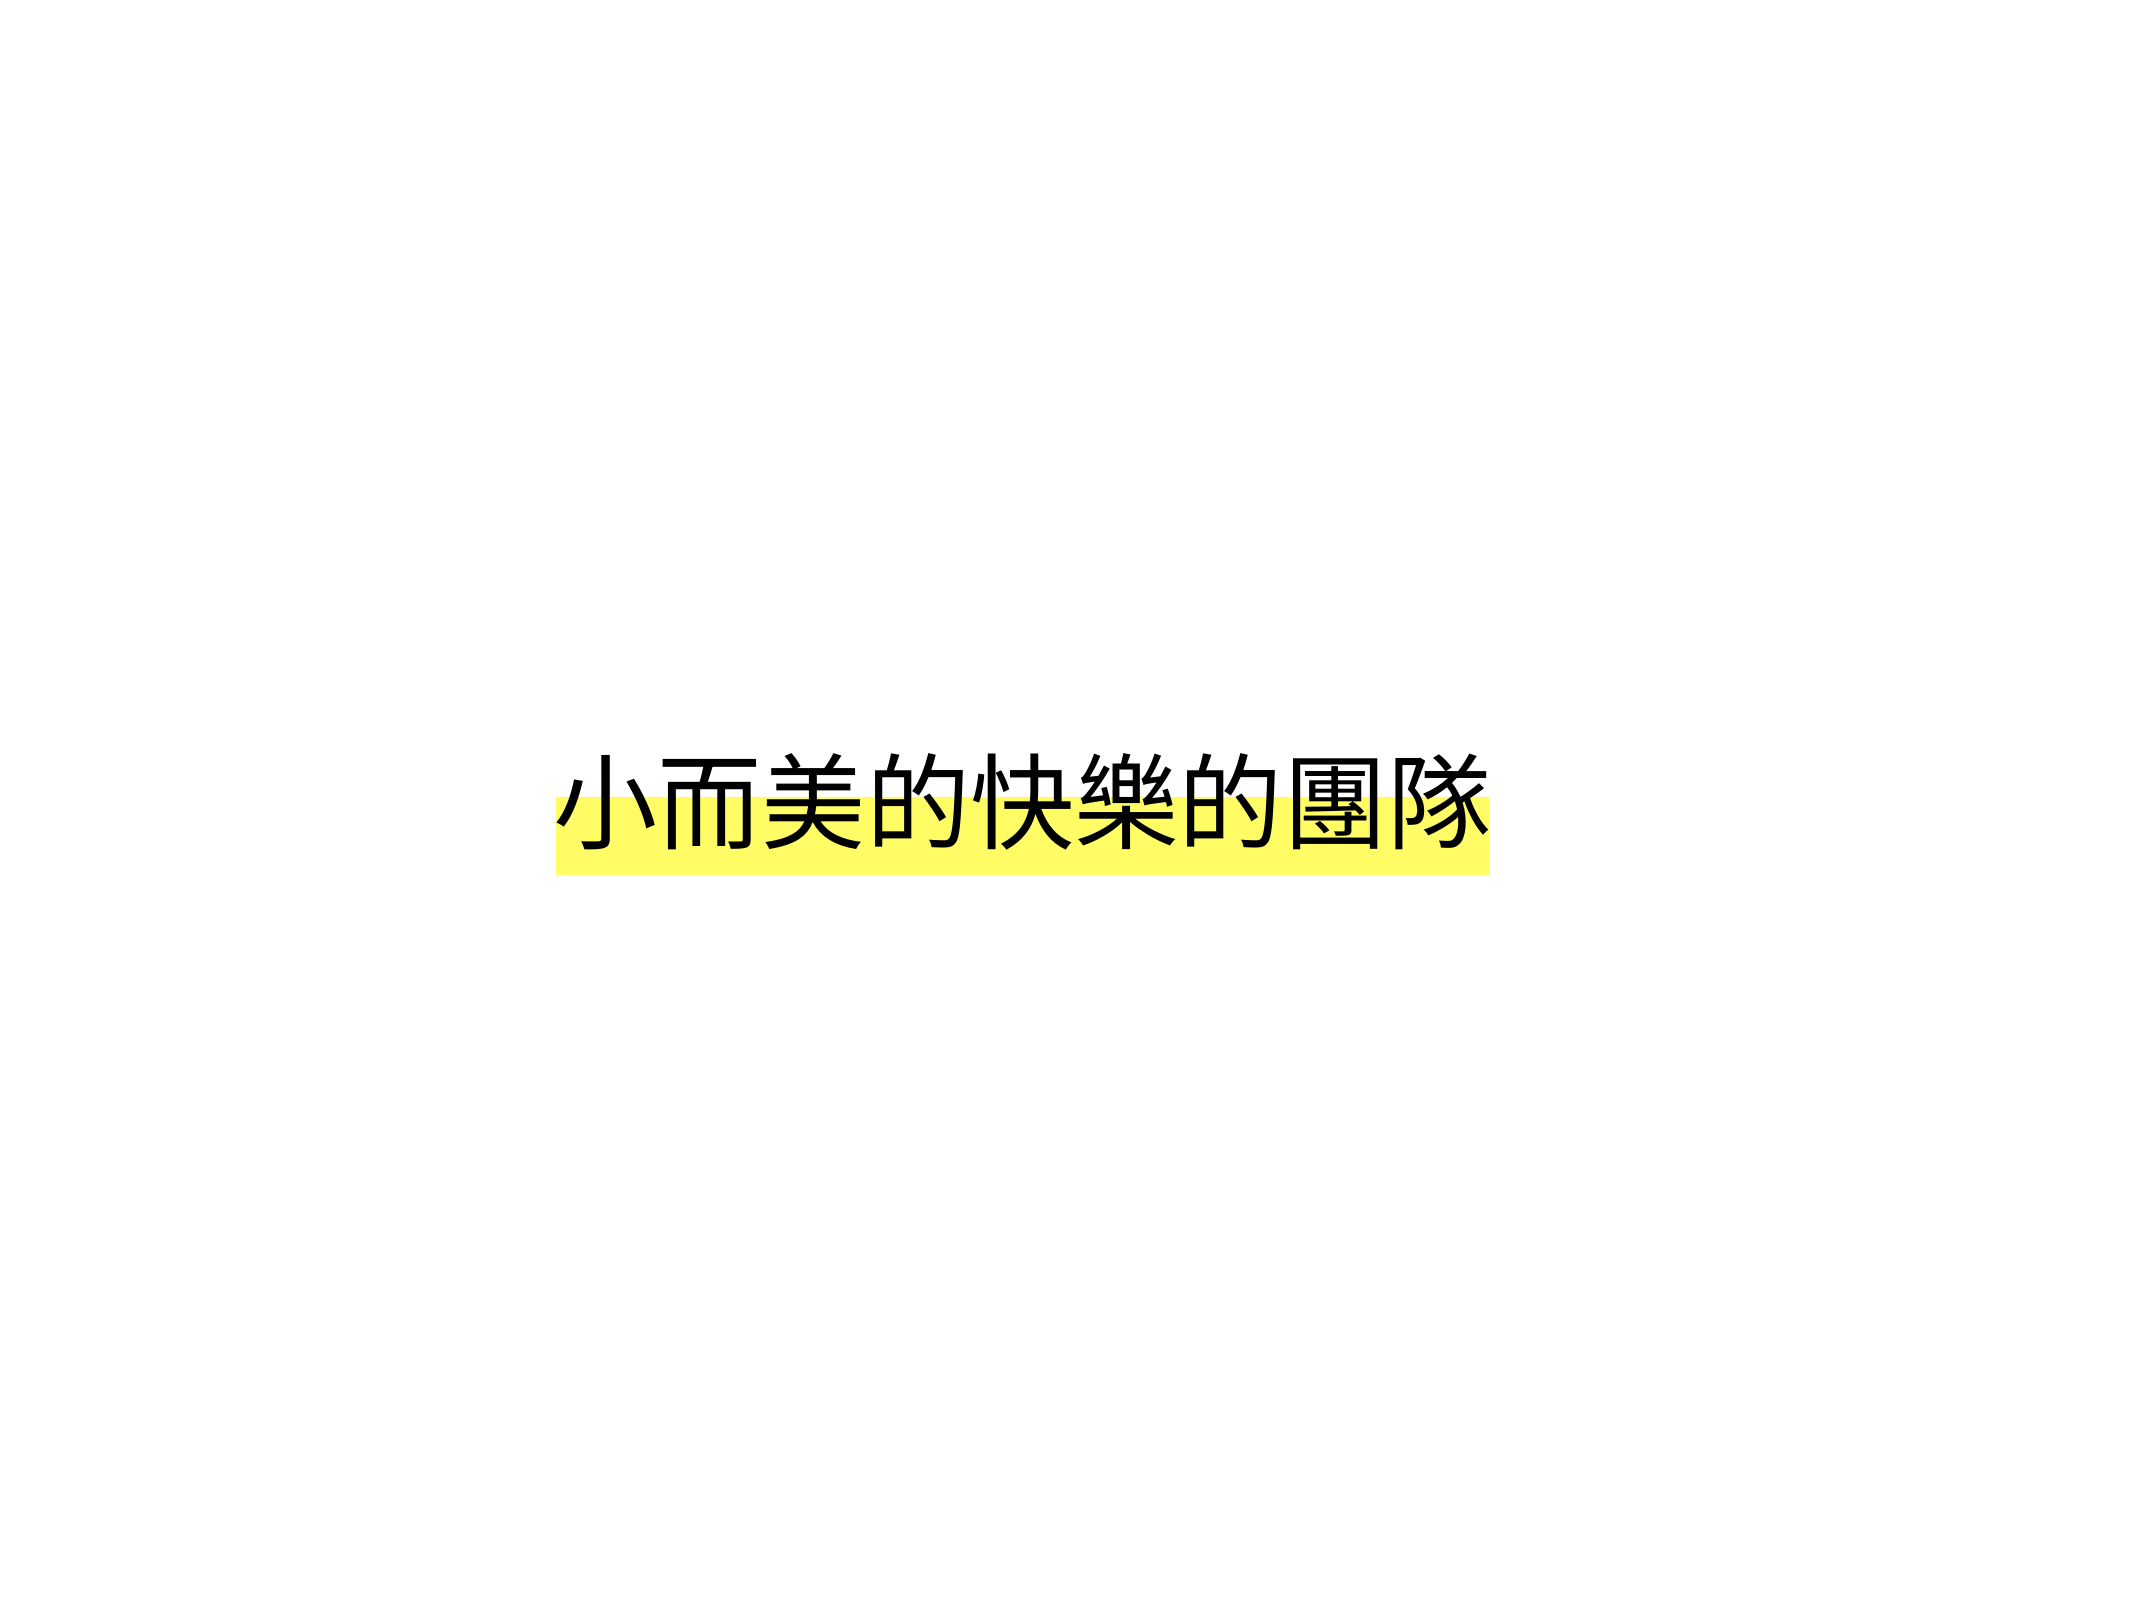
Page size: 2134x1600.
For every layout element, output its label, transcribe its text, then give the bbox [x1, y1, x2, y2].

text_box 小而美的快樂的團隊 [542, 727, 1503, 873]
